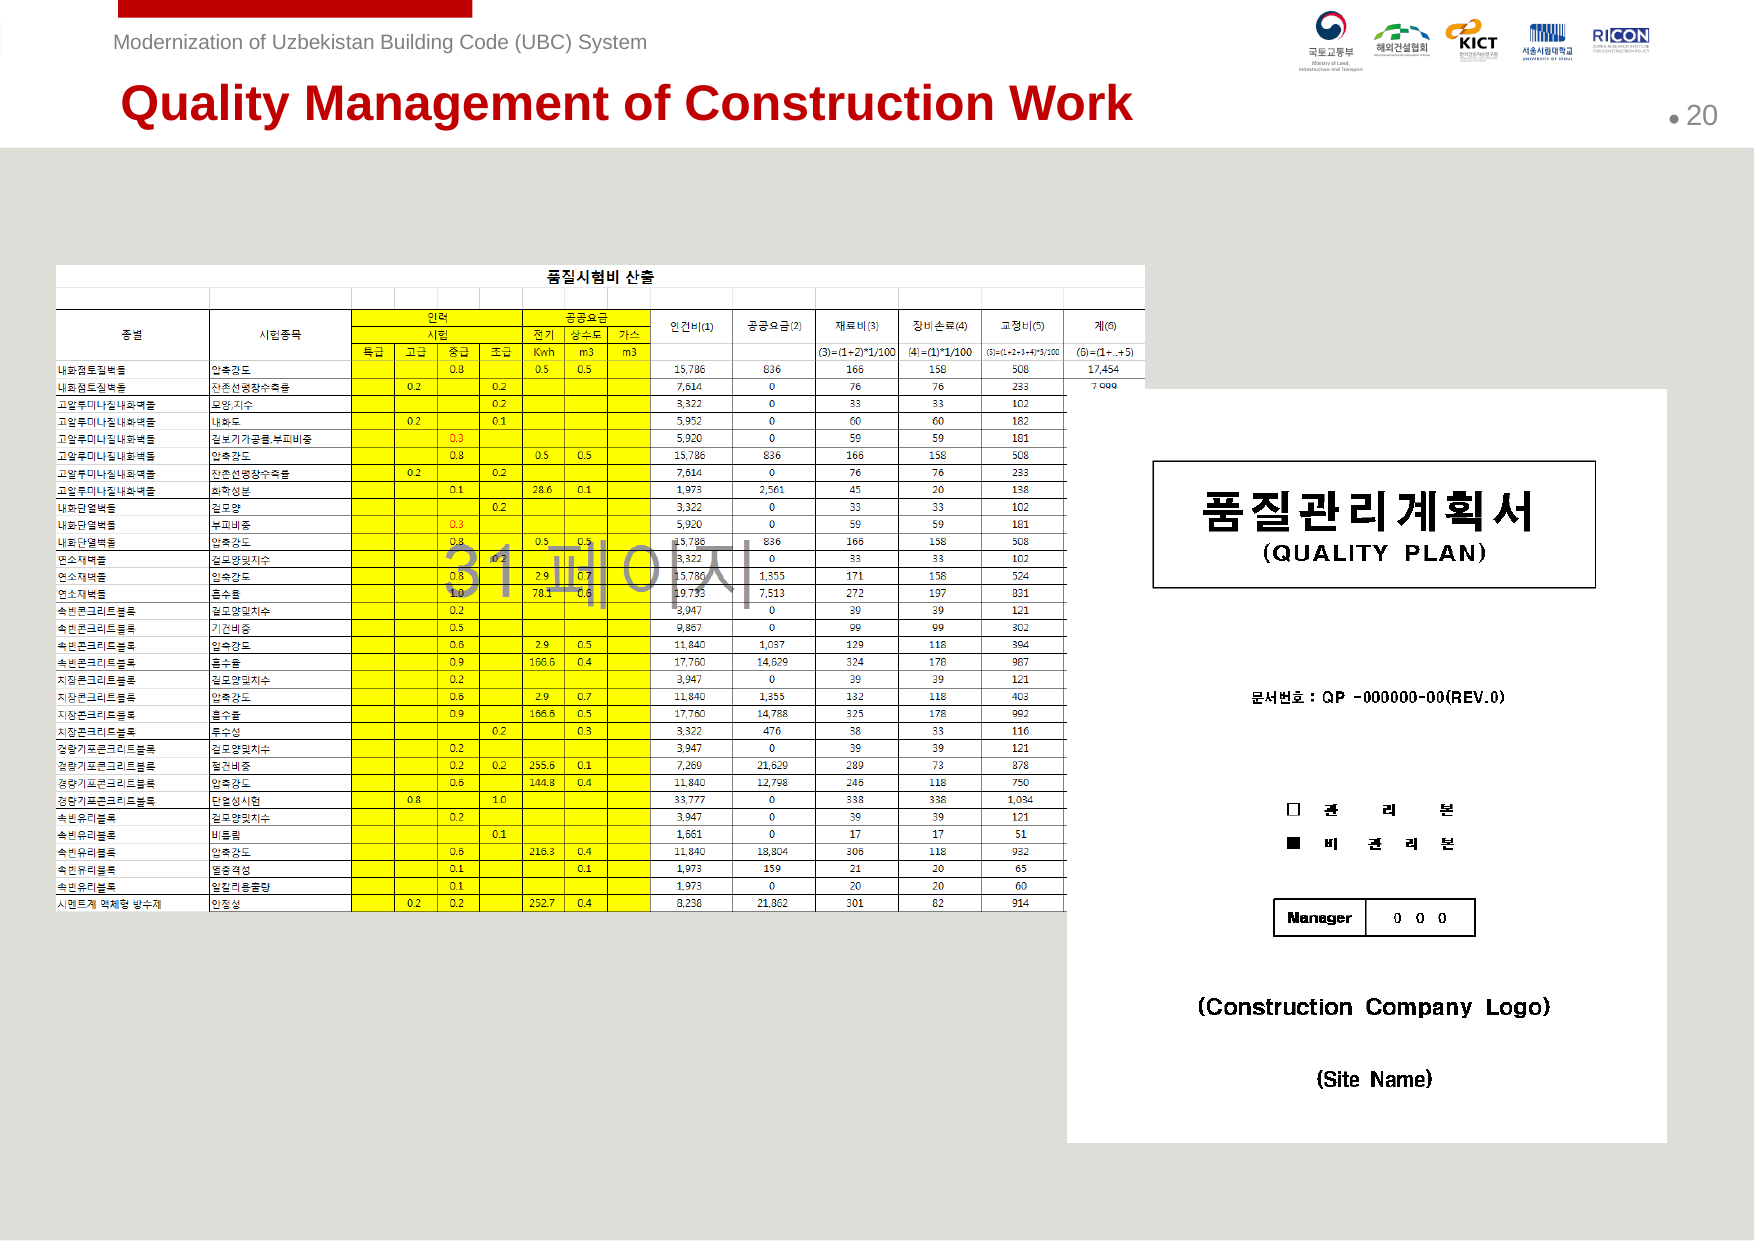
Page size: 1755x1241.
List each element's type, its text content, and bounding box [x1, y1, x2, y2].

picture [1296, 5, 1366, 70]
picture [1508, 10, 1687, 70]
picture [1443, 15, 1503, 66]
picture [1372, 20, 1432, 61]
text_box Quality Management of Construction Work [103, 70, 1667, 131]
picture [55, 265, 1667, 1143]
